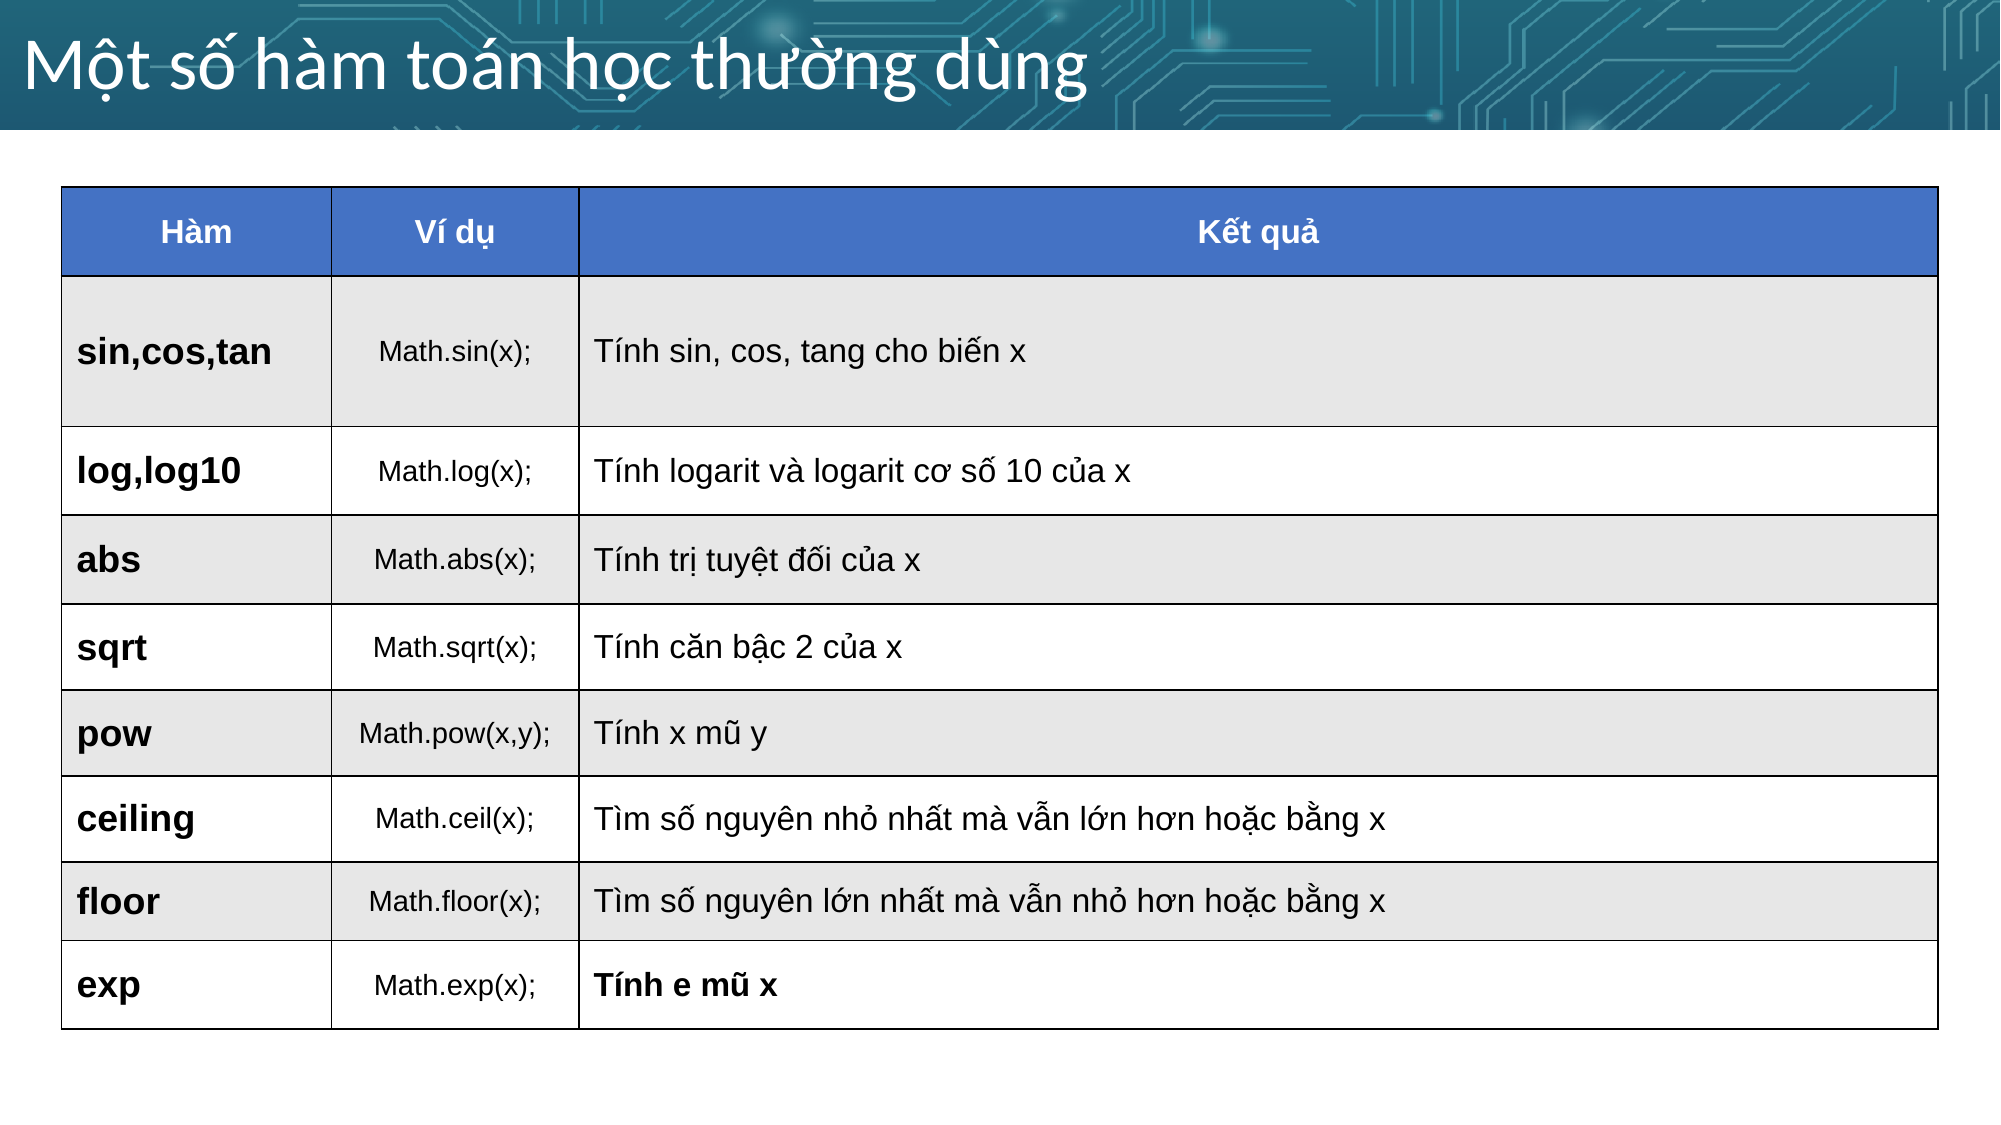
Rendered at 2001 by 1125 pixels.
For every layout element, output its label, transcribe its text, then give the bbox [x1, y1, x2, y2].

table_header Kết quả [580, 188, 1937, 275]
table_cell pow [62, 691, 331, 775]
table_cell Tính căn bậc 2 của x [580, 605, 1937, 689]
table_cell sqrt [62, 605, 331, 689]
table_header Ví dụ [332, 188, 578, 275]
table_cell Tìm số nguyên nhỏ nhất mà vẫn lớn hơn hoặc bằng x [580, 777, 1937, 861]
table_cell Math.log(x); [332, 427, 578, 514]
table_cell Math.abs(x); [332, 516, 578, 603]
table_cell Tính logarit và logarit cơ số 10 của x [580, 427, 1937, 514]
table_cell exp [62, 941, 331, 1028]
table_cell floor [62, 863, 331, 940]
table_cell Tính e mũ x [580, 941, 1937, 1028]
table_cell Tính sin, cos, tang cho biến x [580, 277, 1937, 426]
table_cell abs [62, 516, 331, 603]
table_cell ceiling [62, 777, 331, 861]
picture [0, 0, 2000, 130]
table_cell Math.sin(x); [332, 277, 578, 426]
table_cell Math.floor(x); [332, 863, 578, 940]
table_cell sin,cos,tan [62, 277, 331, 426]
table_header Hàm [62, 188, 331, 275]
table_cell Math.ceil(x); [332, 777, 578, 861]
table_cell Tính trị tuyệt đối của x [580, 516, 1937, 603]
table_cell Tìm số nguyên lớn nhất mà vẫn nhỏ hơn hoặc bằng x [580, 863, 1937, 940]
table_cell log,log10 [62, 427, 331, 514]
table_cell Math.exp(x); [332, 941, 578, 1028]
table_cell Math.sqrt(x); [332, 605, 578, 689]
table_cell Math.pow(x,y); [332, 691, 578, 775]
table_cell Tính x mũ y [580, 691, 1937, 775]
